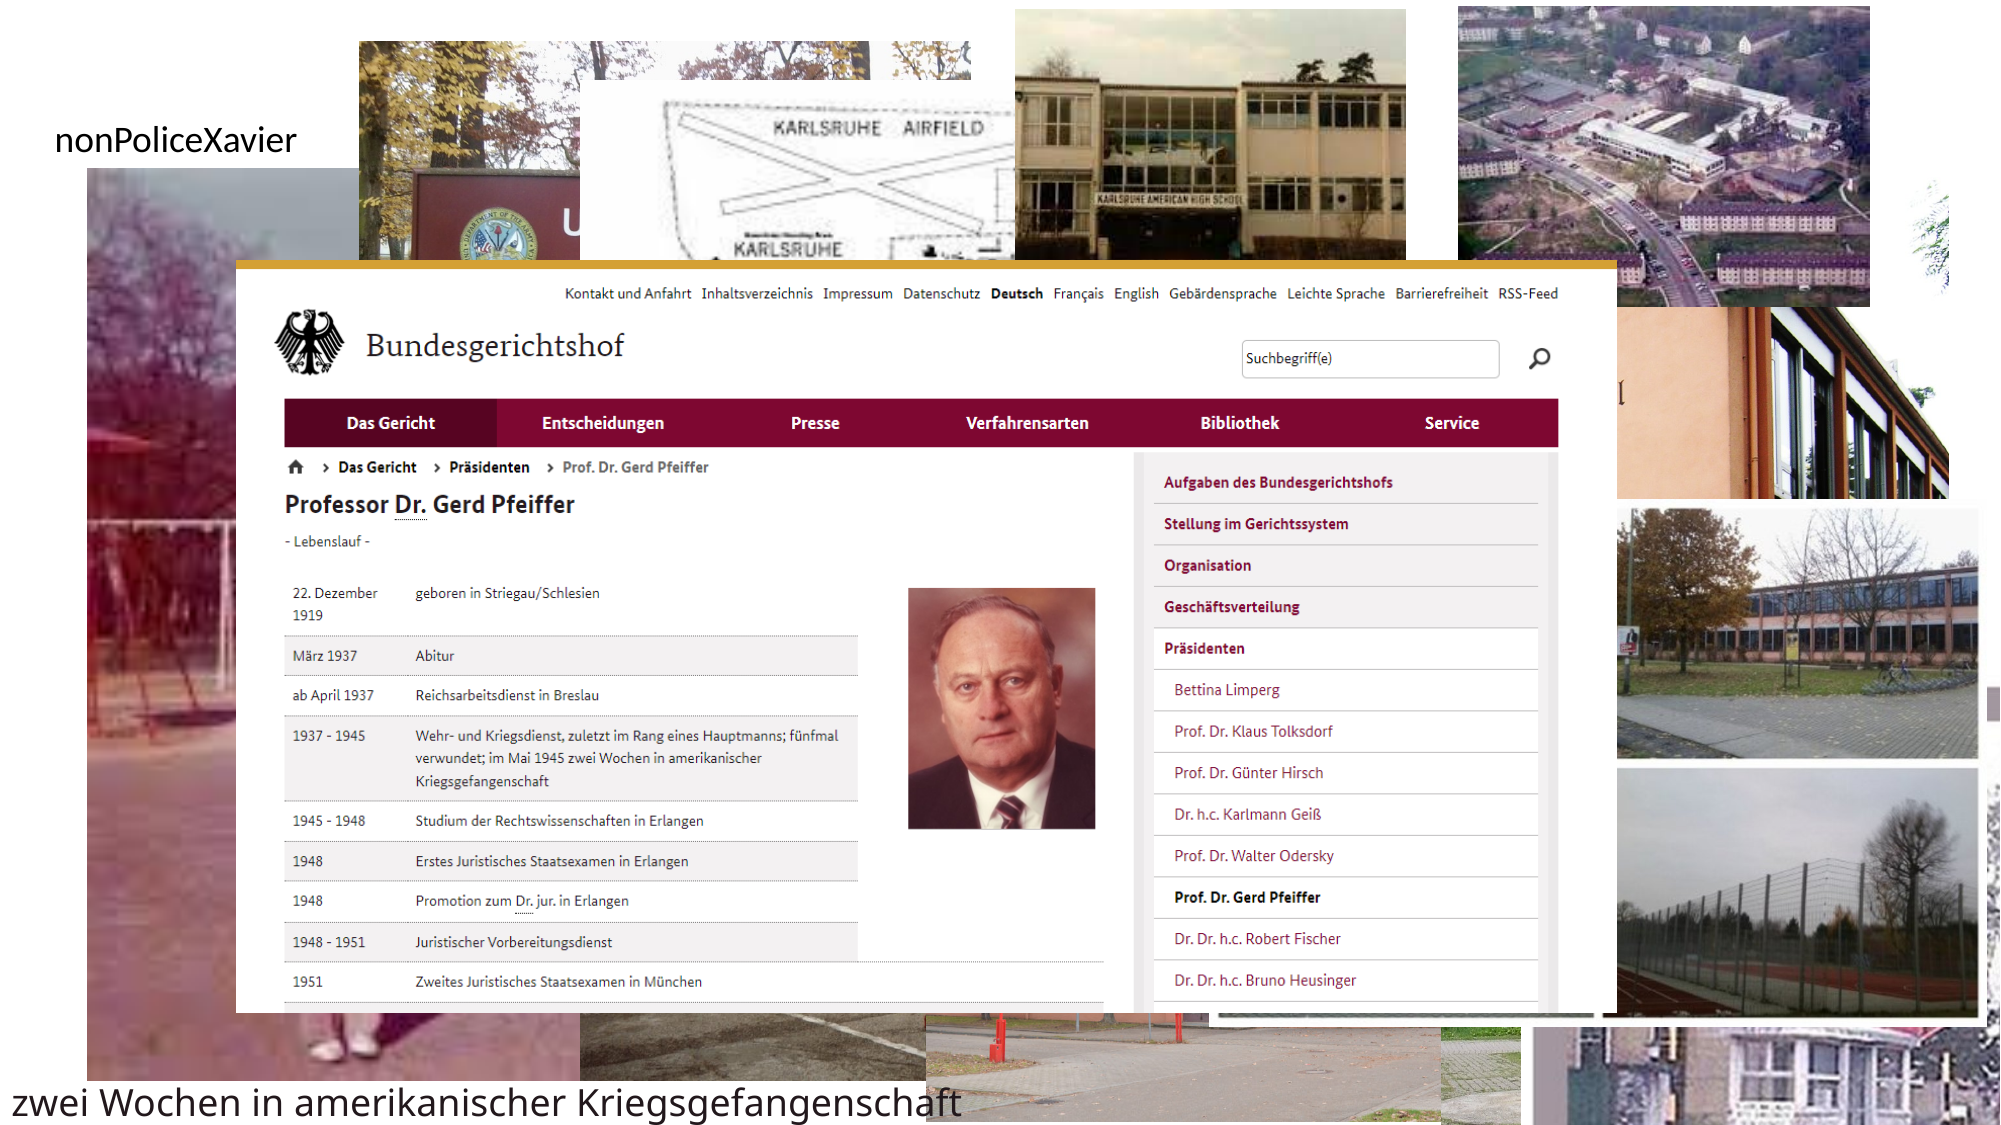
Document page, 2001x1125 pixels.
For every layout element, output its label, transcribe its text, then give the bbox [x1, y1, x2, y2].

text_box nonPoliceXavier [39, 107, 313, 168]
text_box zwei Wochen in amerikanischer Kriegsgefangenschaft [0, 1071, 979, 1125]
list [87, 168, 580, 1081]
picture [236, 6, 2000, 1125]
